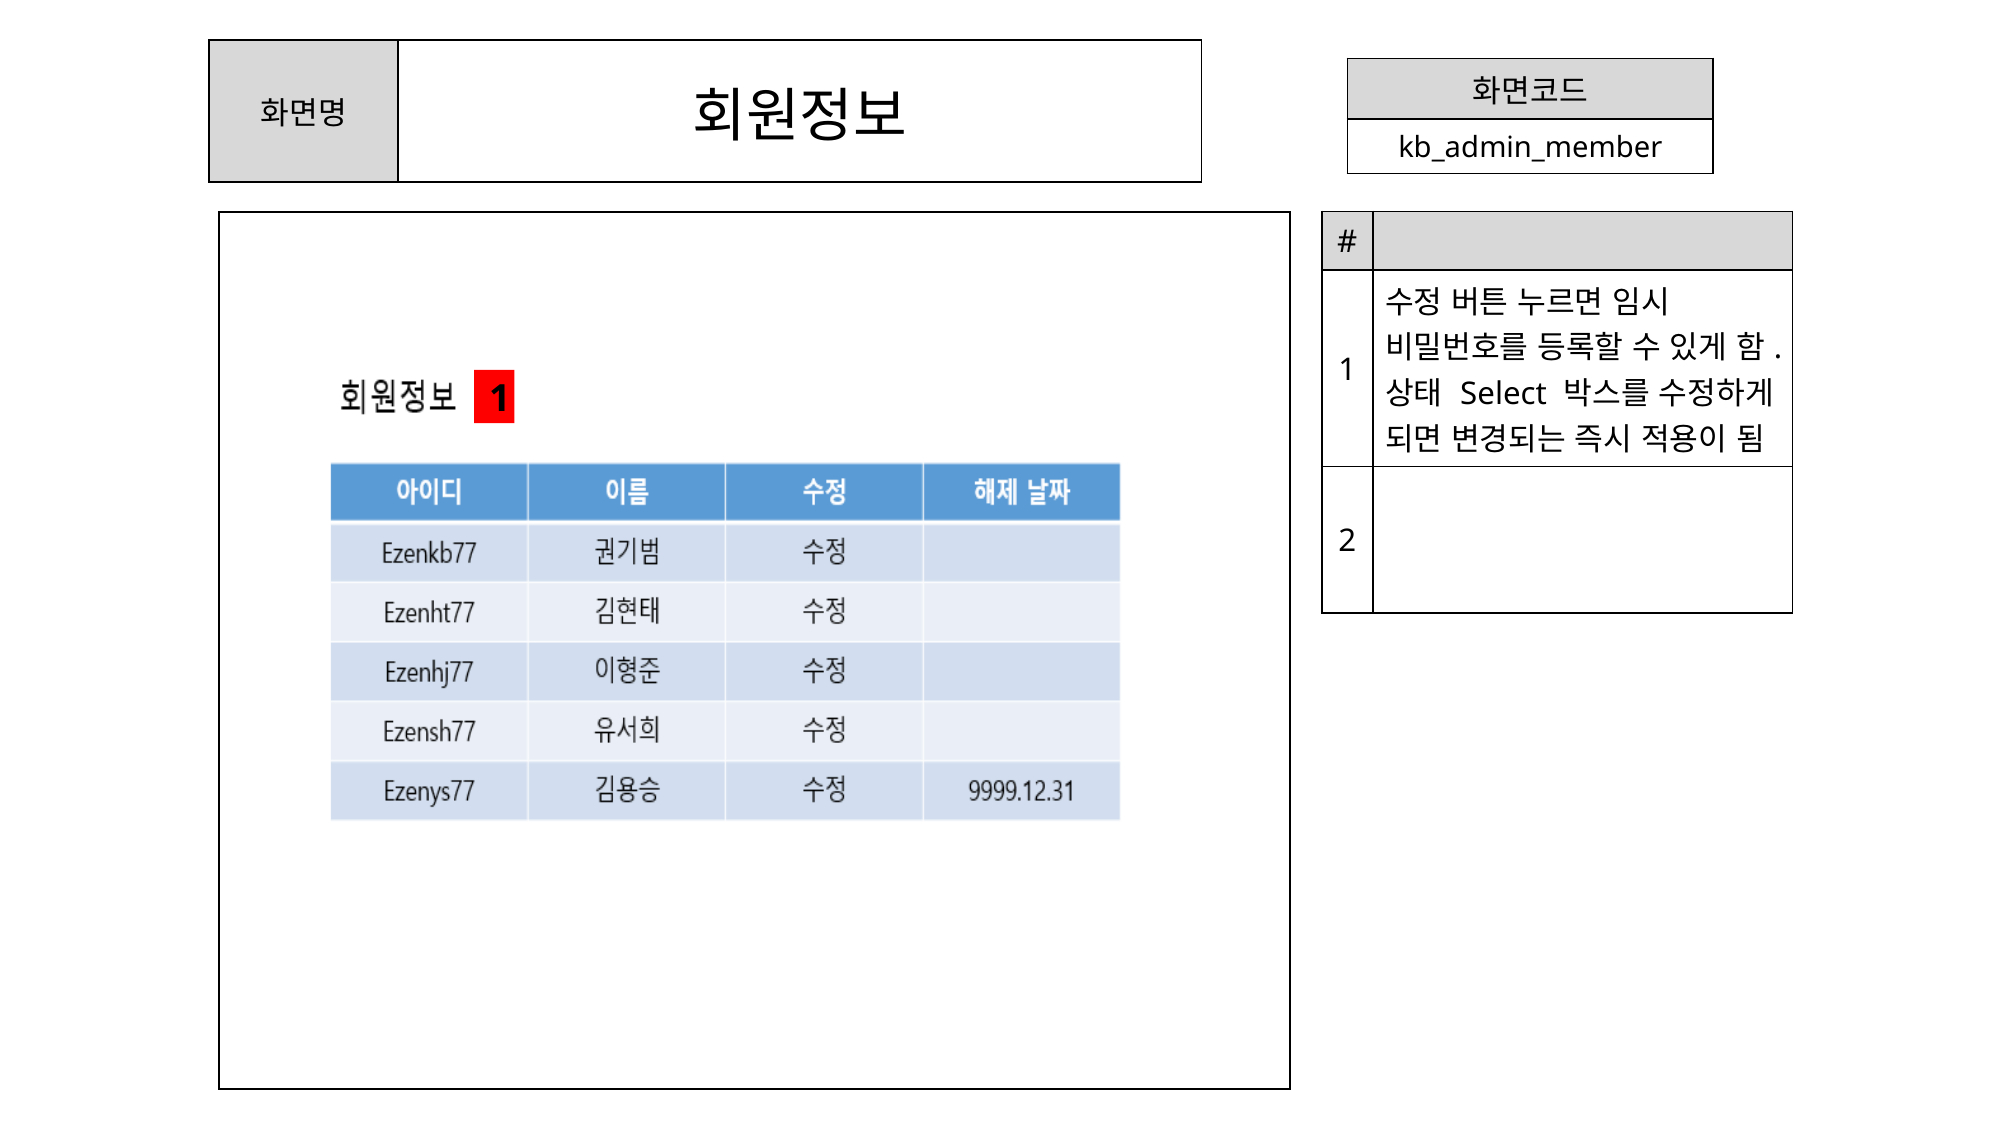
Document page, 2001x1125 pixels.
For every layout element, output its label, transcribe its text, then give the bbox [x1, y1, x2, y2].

text_box [219, 211, 1290, 1090]
table_cell 1 [1323, 271, 1372, 466]
table_cell [1374, 467, 1792, 612]
table_header # [1323, 212, 1372, 269]
table_cell kb_admin_member [1348, 120, 1712, 173]
table_header 화면코드 [1348, 59, 1712, 118]
table_cell 수정 버튼 누르면 임시 비밀번호를 등록할 수 있게 함. 상태 Select 박스를 수정하게 되면 변경되는 즉시 적용이 됨 [1374, 271, 1792, 466]
table_header 화면명 [210, 41, 397, 181]
table_header 회원정보 [399, 41, 1201, 181]
table_cell 2 [1323, 467, 1372, 612]
table_header [1374, 212, 1792, 269]
picture [312, 355, 1144, 865]
